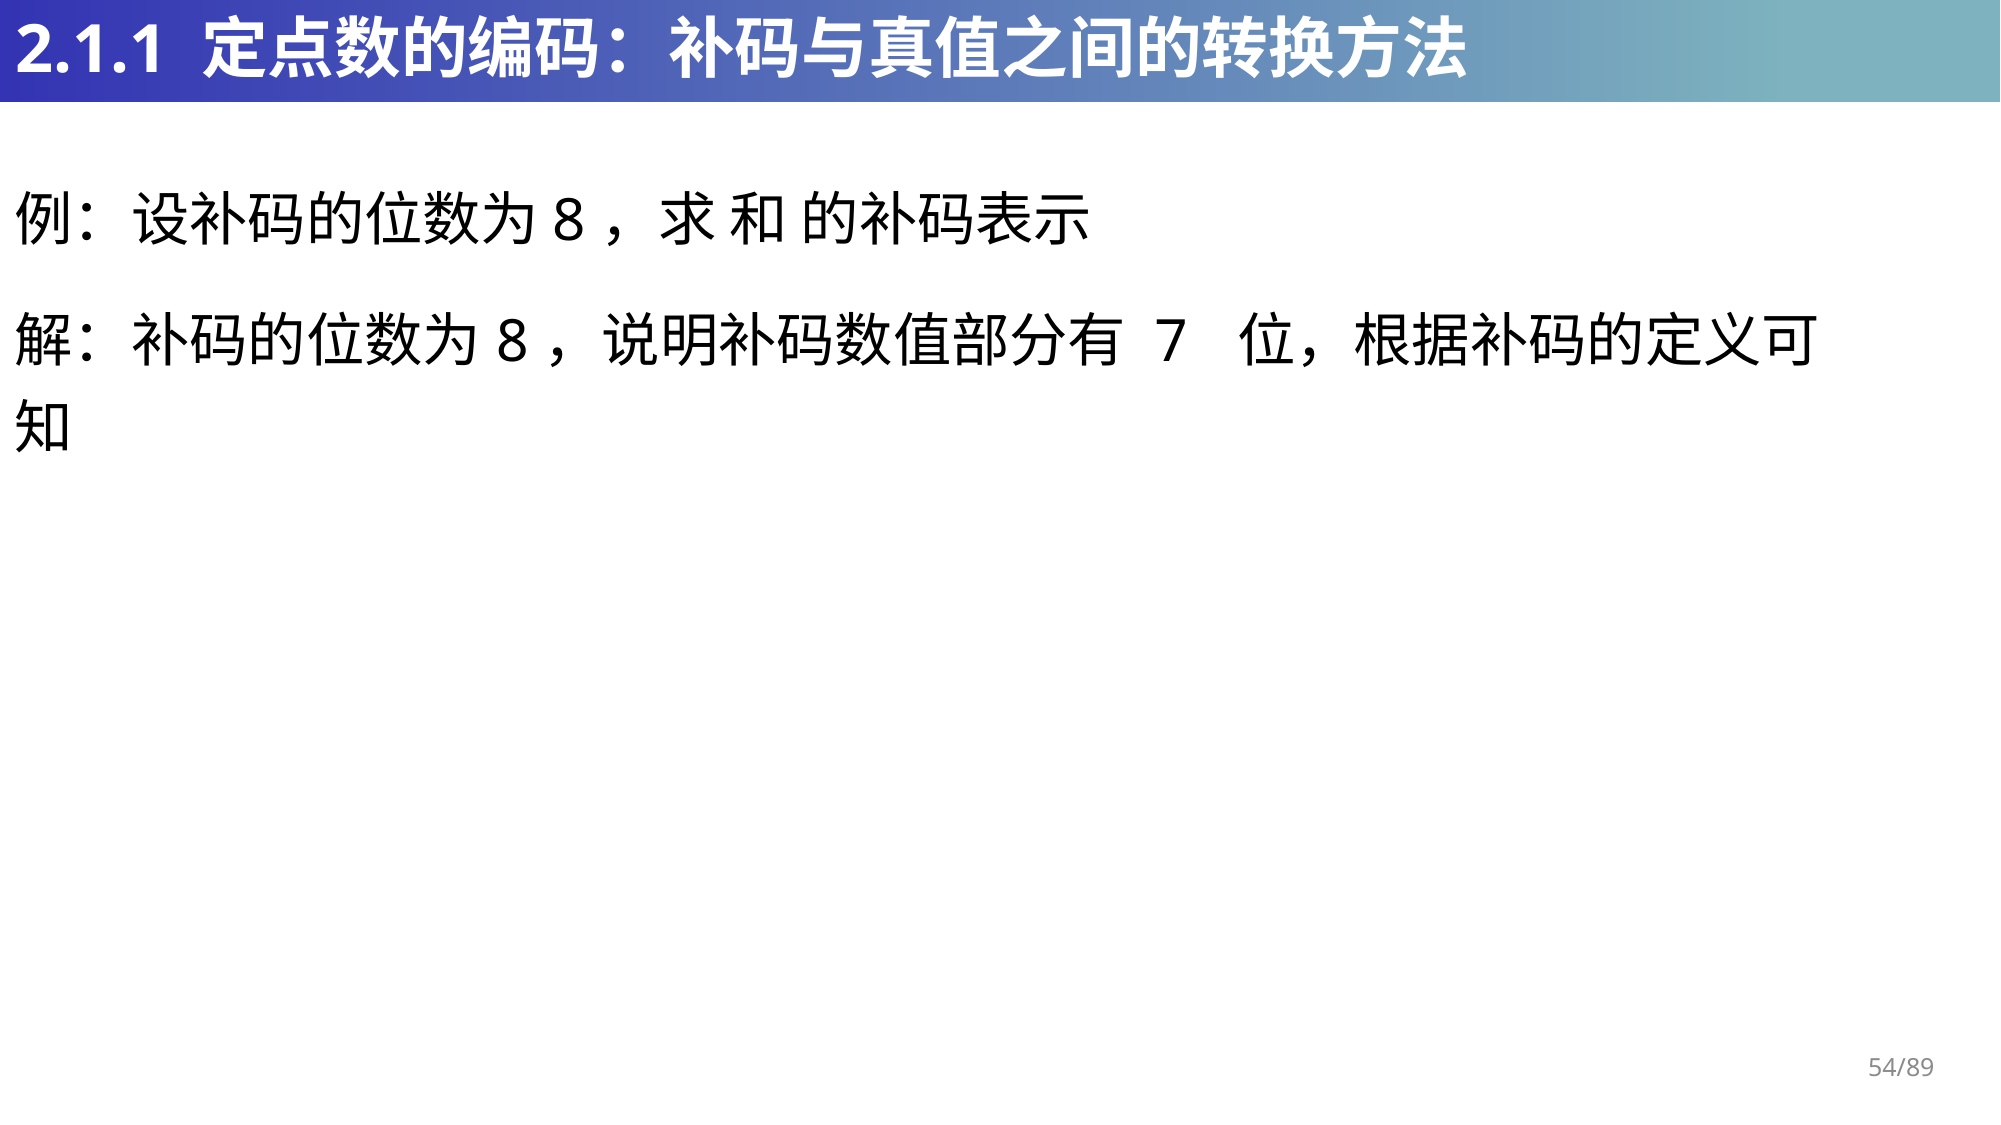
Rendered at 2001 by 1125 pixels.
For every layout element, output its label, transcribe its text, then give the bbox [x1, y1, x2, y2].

title 2.1.1 定点数的编码：补码与真值之间的转换方法 [0, 0, 2000, 102]
text_box 解：补码的位数为8，说明补码数值部分有 7 位，根据补码的定义可知 [0, 278, 1854, 469]
slide_number 54/89 [1499, 1038, 1950, 1099]
